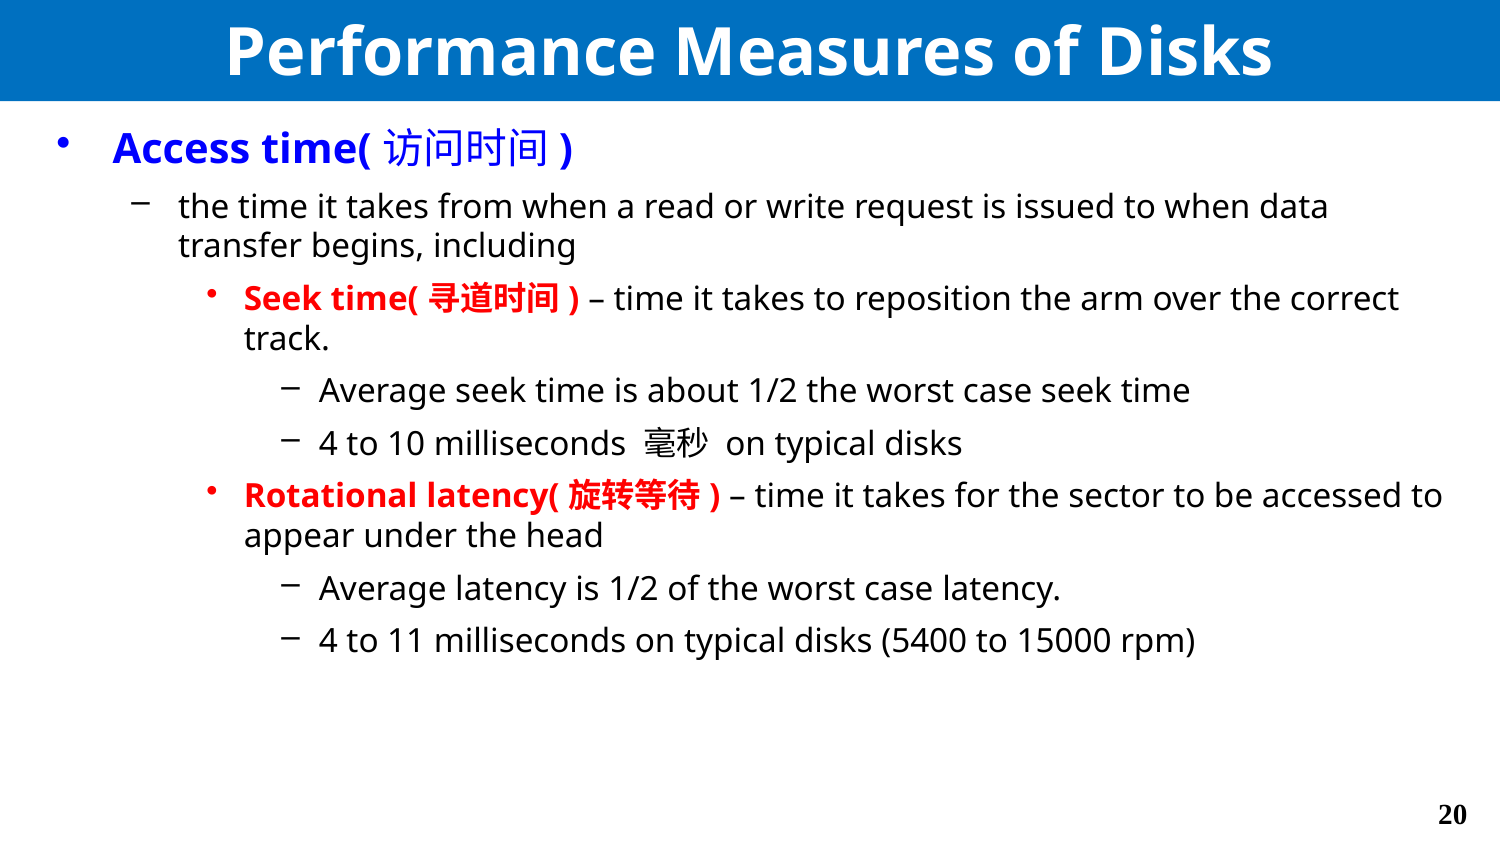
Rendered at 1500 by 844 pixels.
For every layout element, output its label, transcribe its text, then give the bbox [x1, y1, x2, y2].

list Access time(访问时间) the time it takes from when a read or write request is issued to when data transfer begins, including Seek time(寻道时间) – time it takes to reposition the arm over the correct track. Average seek time is about 1/2 the worst case seek time 4 to 10 milliseconds 毫秒 on typical disks Rotational latency(旋转等待) – time it takes for the sector to be accessed to appear under the head Average latency is 1/2 of the worst case latency. 4 to 11 milliseconds on typical disks (5400 to 15000 rpm) [41, 114, 1471, 739]
title Performance Measures of Disks [0, 0, 1500, 102]
